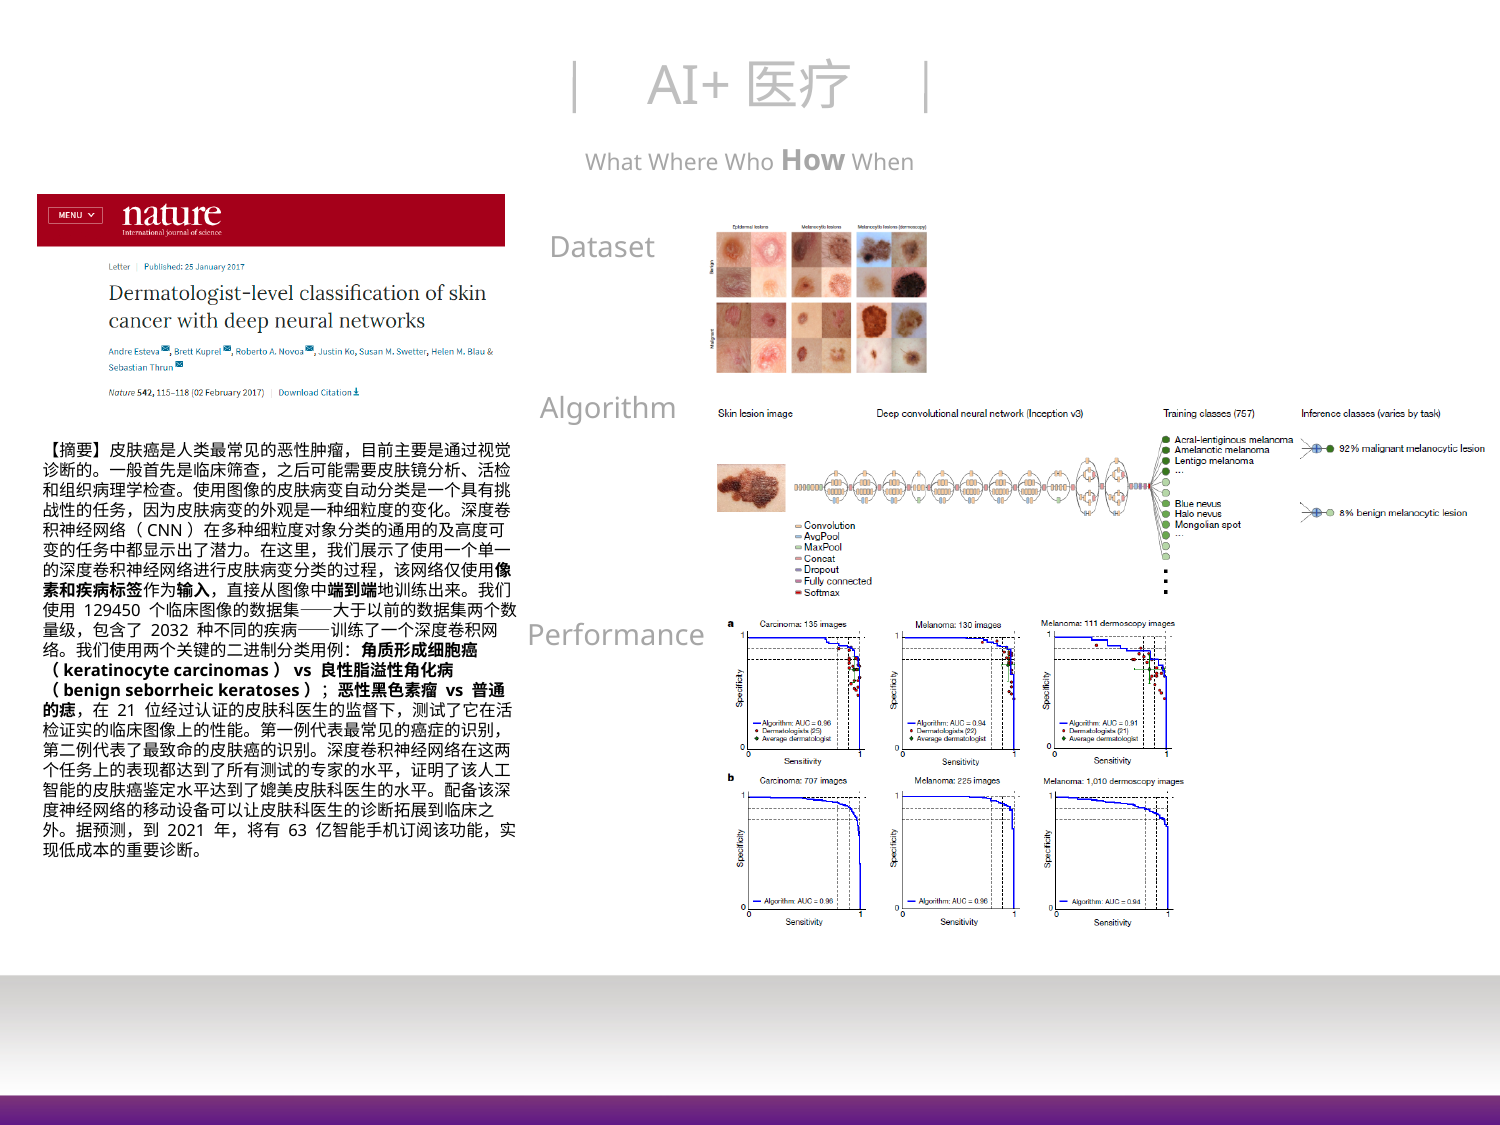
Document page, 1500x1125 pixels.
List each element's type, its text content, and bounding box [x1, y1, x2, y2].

text_box What Where Who How When [140, 133, 1360, 184]
text_box Dataset [543, 220, 702, 271]
text_box 【摘要】皮肤癌是人类最常见的恶性肿瘤，目前主要是通过视觉诊断的。一般首先是临床筛查，之后可能需要皮肤镜分析、活检和组织病理学检查。使用图像的皮肤病变自动分类是一个具有挑战性的任务，因为皮肤病变的外观是一种细粒度的变化。深度卷积神经网络（CNN）在多种细粒度对象分类的通用的及高度可变的任务中都显示出了潜力。在这里，我们展示了使用一个单一的深度卷积神经网络进行皮肤病变分类的过程，该网络仅使用像素和疾病标签作为输入，直接从图像中端到端地训练出来。我们使用 129450 个临床图像的数据集——大于以前的数据集两个数量级，包含了 2032 种不同的疾病——训练了一个深度卷积网络。我们使用两个关键的二进制分类用例：角质形成细胞癌（keratinocyte carcinomas）vs 良性脂溢性角化病（benign seborrheic keratoses）；恶性黑色素瘤 vs 普通的痣，在 21 位经过认证的皮肤科医生的监督下，测试了它在活检证实的临床图像上的性能。第一例代表最常见的癌症的识别，第二例代表了最致命的皮肤癌的识别。深度卷积神经网络在这两个任务上的表现都达到了所有测试的专家的水平，证明了该人工智能的皮肤癌鉴定水平达到了媲美皮肤科医生的水平。配备该深度神经网络的移动设备可以让皮肤科医生的诊断拓展到临床之外。据预测，到 2021 年，将有 63 亿智能手机订阅该功能，实现低成本的重要诊断。 [27, 432, 535, 867]
text_box Performance [535, 609, 693, 659]
picture [0, 0, 1500, 1125]
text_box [140, 42, 1360, 124]
text_box Algorithm [524, 382, 698, 432]
